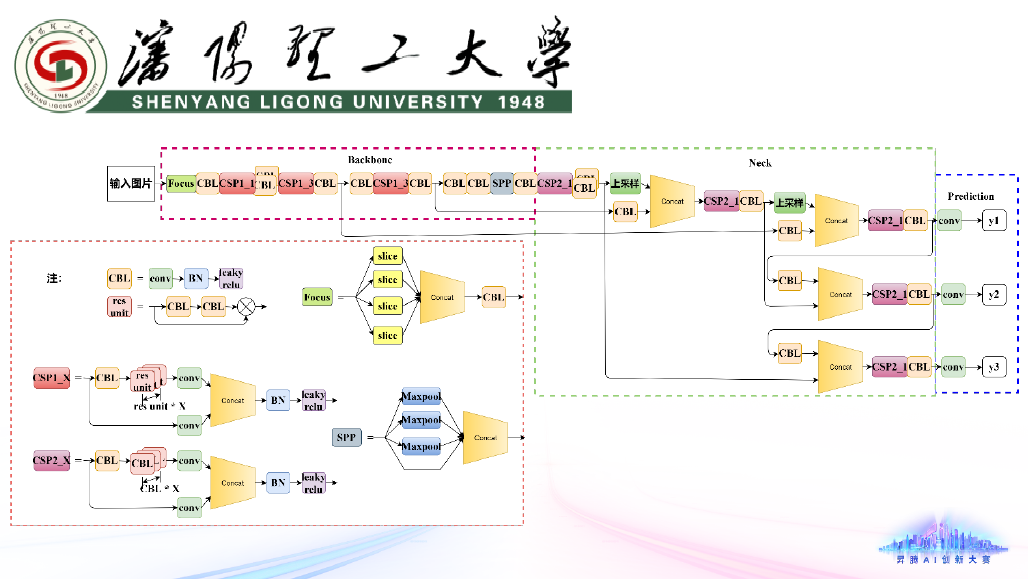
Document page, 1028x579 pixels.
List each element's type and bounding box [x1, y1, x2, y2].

picture [10, 147, 1028, 566]
picture [0, 12, 593, 123]
